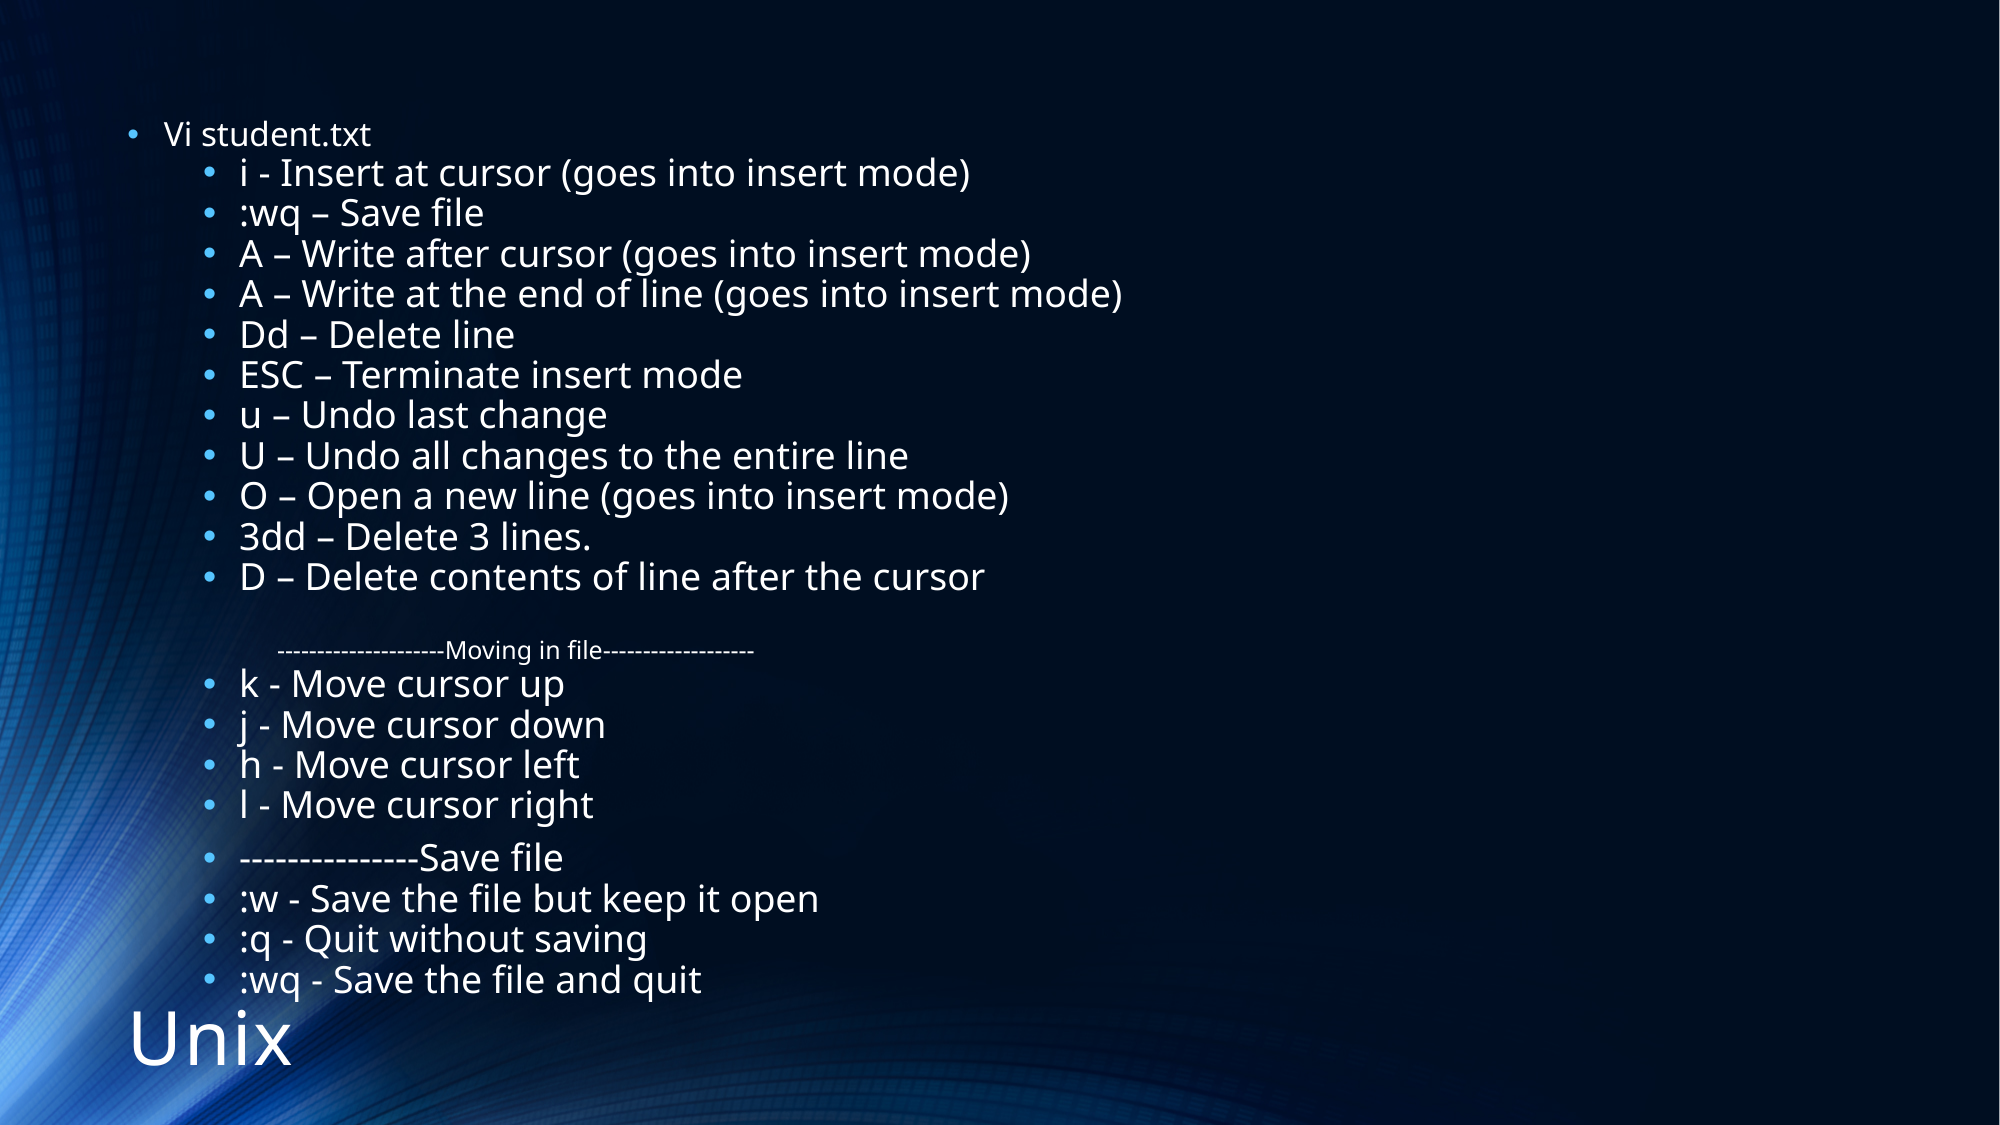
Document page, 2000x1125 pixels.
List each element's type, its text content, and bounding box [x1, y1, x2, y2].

picture [0, 0, 2000, 1125]
title Unix [112, 993, 1512, 1112]
list Vi student.txt i - Insert at cursor (goes into insert mode) :wq – Save file A – Write after cursor (goes into insert mode) A – Write at the end of line (goes into insert mode) Dd – Delete line ESC – Terminate insert mode u – Undo last change U – Undo all changes to the entire line O – Open a new line (goes into insert mode) 3dd – Delete 3 lines. D – Delete contents of line after the cursor ---------------------Moving in file------------------- k - Move cursor up j - Move cursor down h - Move cursor left l - Move cursor right ---------------Save file :w - Save the file but keep it open :q - Quit without saving :wq - Save the file and quit [112, 110, 1512, 991]
